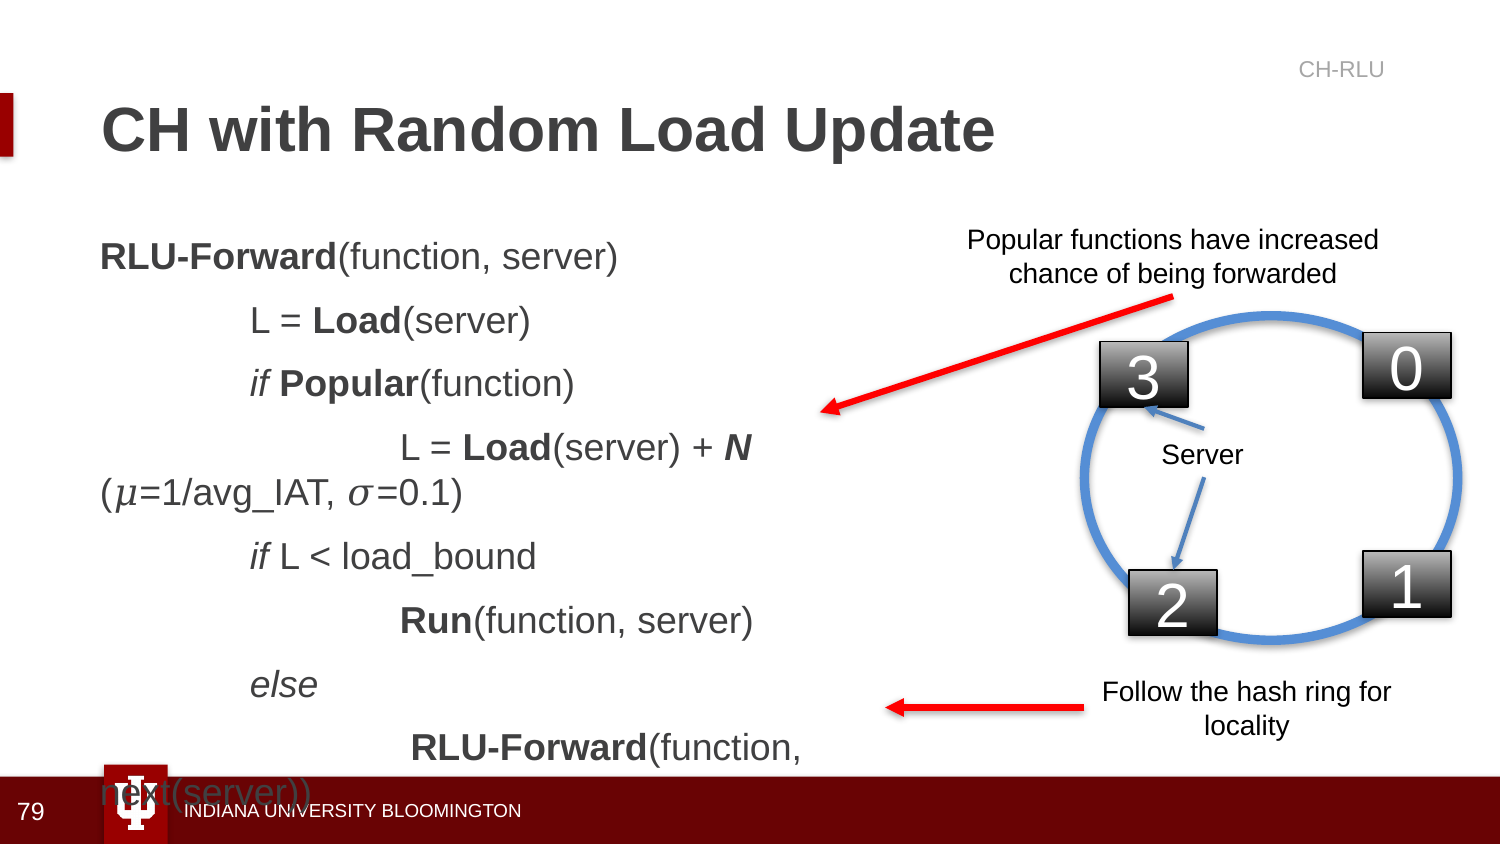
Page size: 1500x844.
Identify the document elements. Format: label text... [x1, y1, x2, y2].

slide_number 79 [1, 787, 89, 833]
title CH with Random Load Update [86, 69, 1400, 184]
list CH-RLU [792, 46, 1400, 89]
text_box Follow the hash ring for locality [1041, 665, 1453, 748]
text_box Popular functions have increased chance of being forwarded [921, 213, 1425, 297]
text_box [819, 297, 1174, 413]
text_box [1084, 315, 1458, 641]
list RLU-Forward(function, server) L = Load(server) if Popular(function) L = Load(server) + N (𝜇=1/avg_IAT, 𝜎=0.1) if L < load_bound Run(function, server) else RLU-Forward(function, next(server)) [85, 224, 980, 750]
